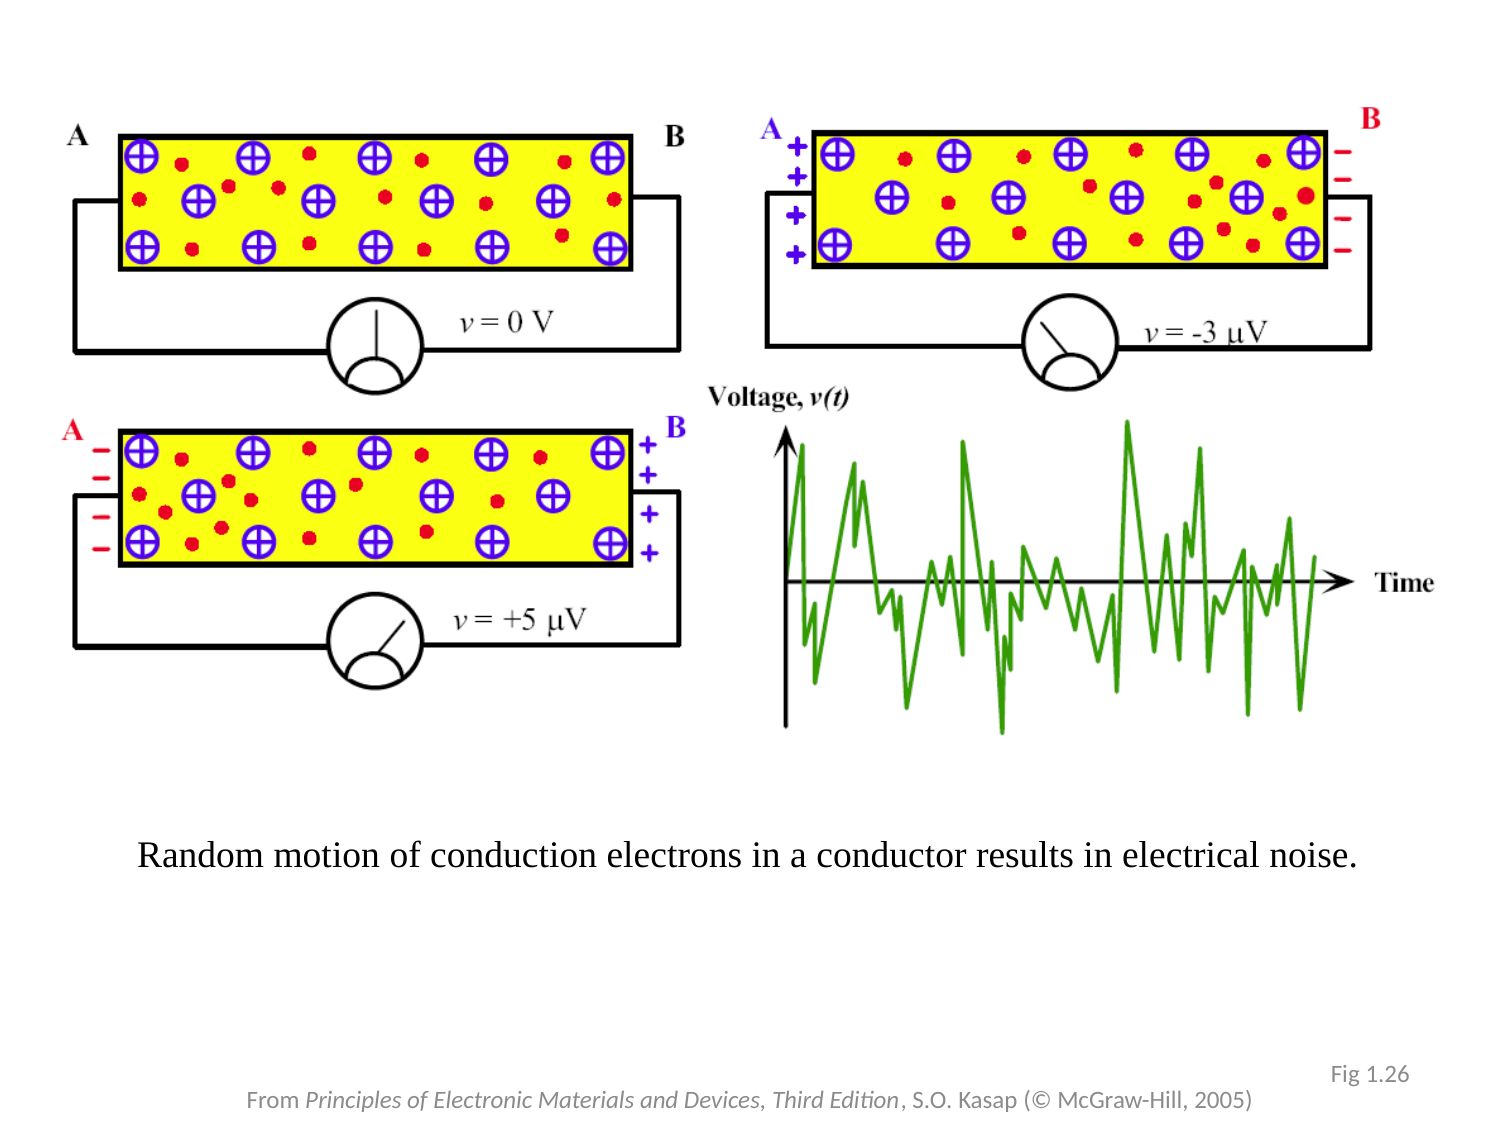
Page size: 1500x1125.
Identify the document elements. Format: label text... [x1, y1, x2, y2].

picture [40, 101, 1448, 740]
text_box Random motion of conduction electrons in a conductor results in electrical noise. [122, 822, 1375, 883]
slide_number Fig 1.26 [1074, 1042, 1425, 1072]
footer From Principles of Electronic Materials and Devices, Third Edition, S.O. Kasap (© McGraw-Hill, 2005) [0, 1072, 1500, 1125]
